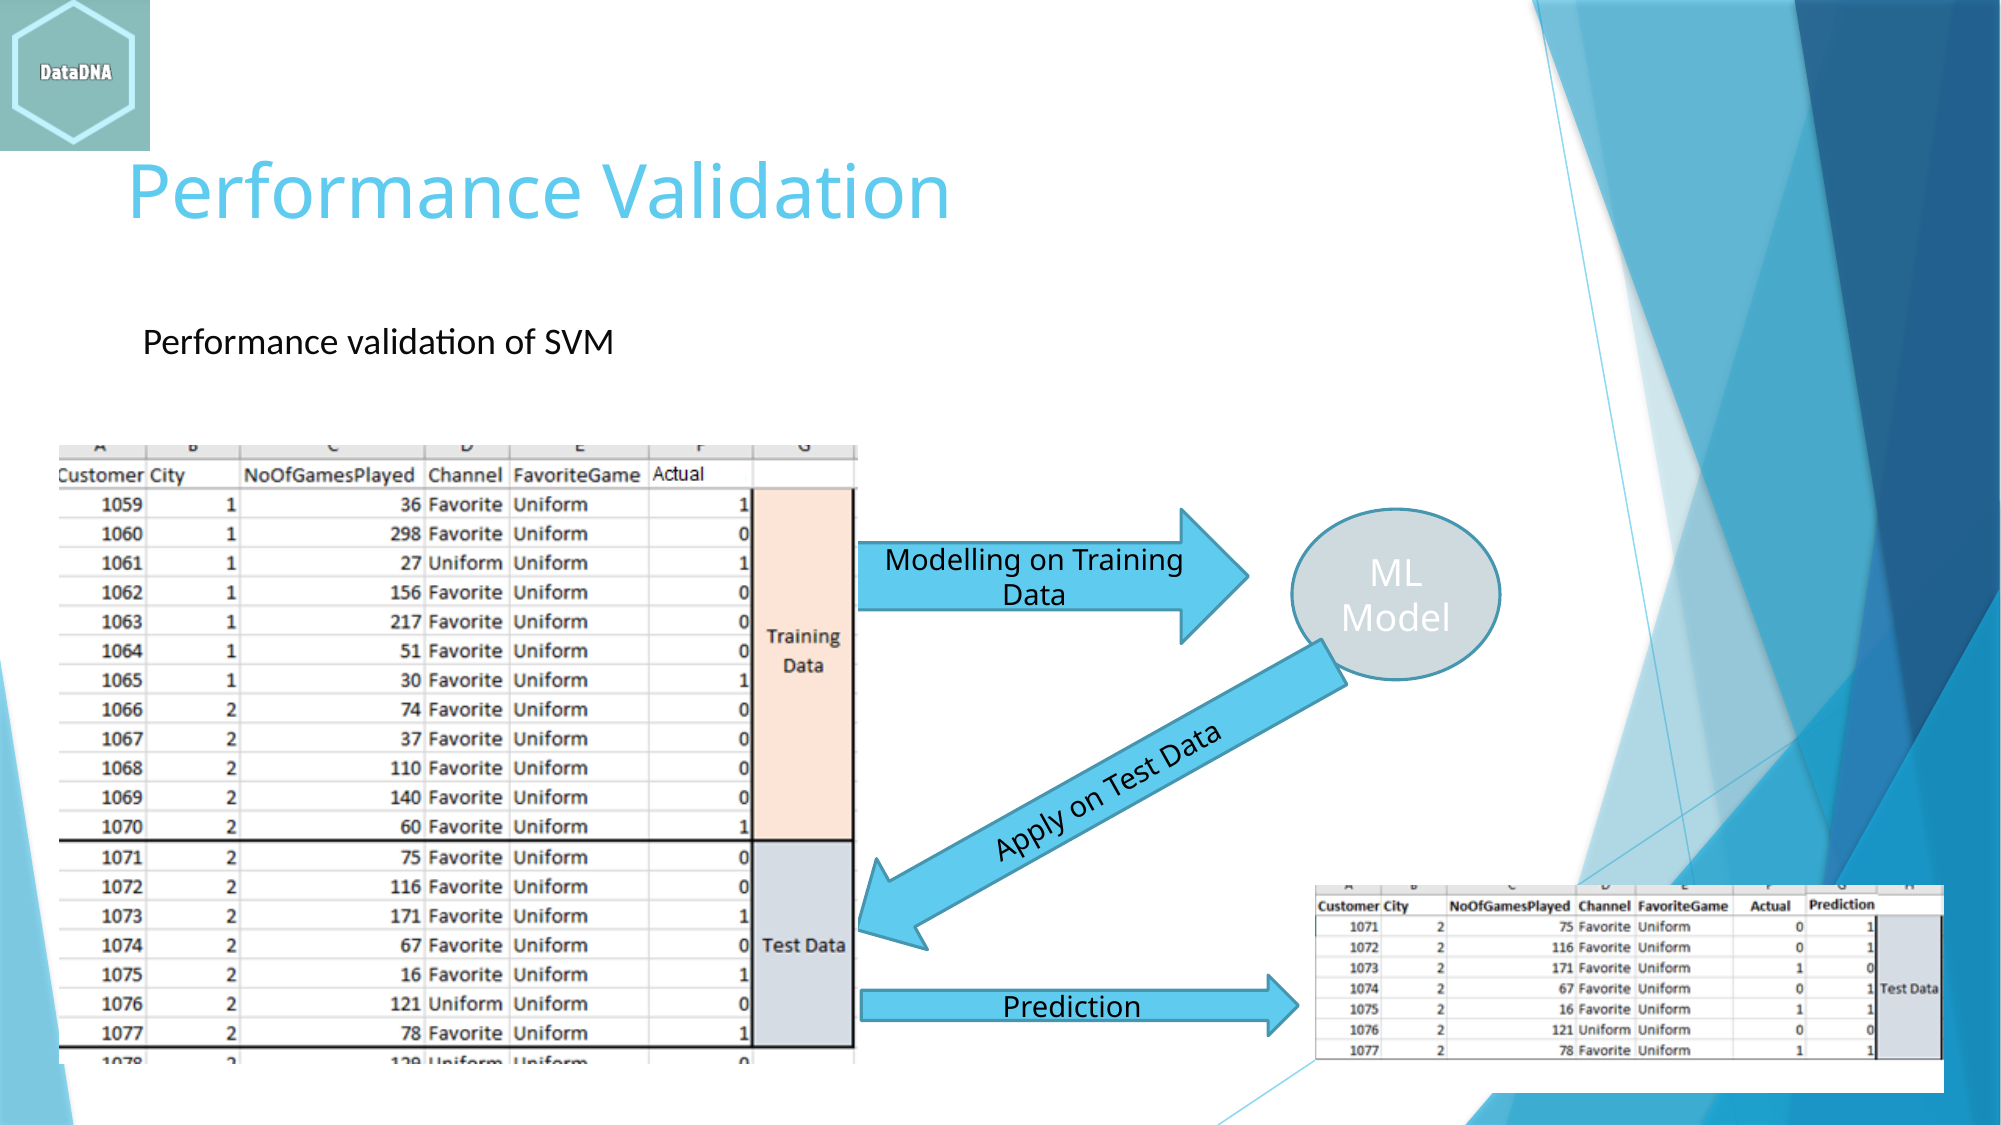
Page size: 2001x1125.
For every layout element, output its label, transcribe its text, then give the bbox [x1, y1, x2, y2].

title Performance Validation [111, 135, 1522, 353]
picture [0, 0, 150, 151]
picture [1314, 884, 1944, 1094]
text_box Modelling on Training Data [861, 507, 1250, 645]
picture [58, 444, 859, 1065]
text_box Prediction [861, 973, 1300, 1038]
text_box Performance validation of SVM [128, 309, 1800, 370]
text_box ML Model [1290, 507, 1502, 682]
text_box Apply on Test Data [861, 637, 1349, 952]
